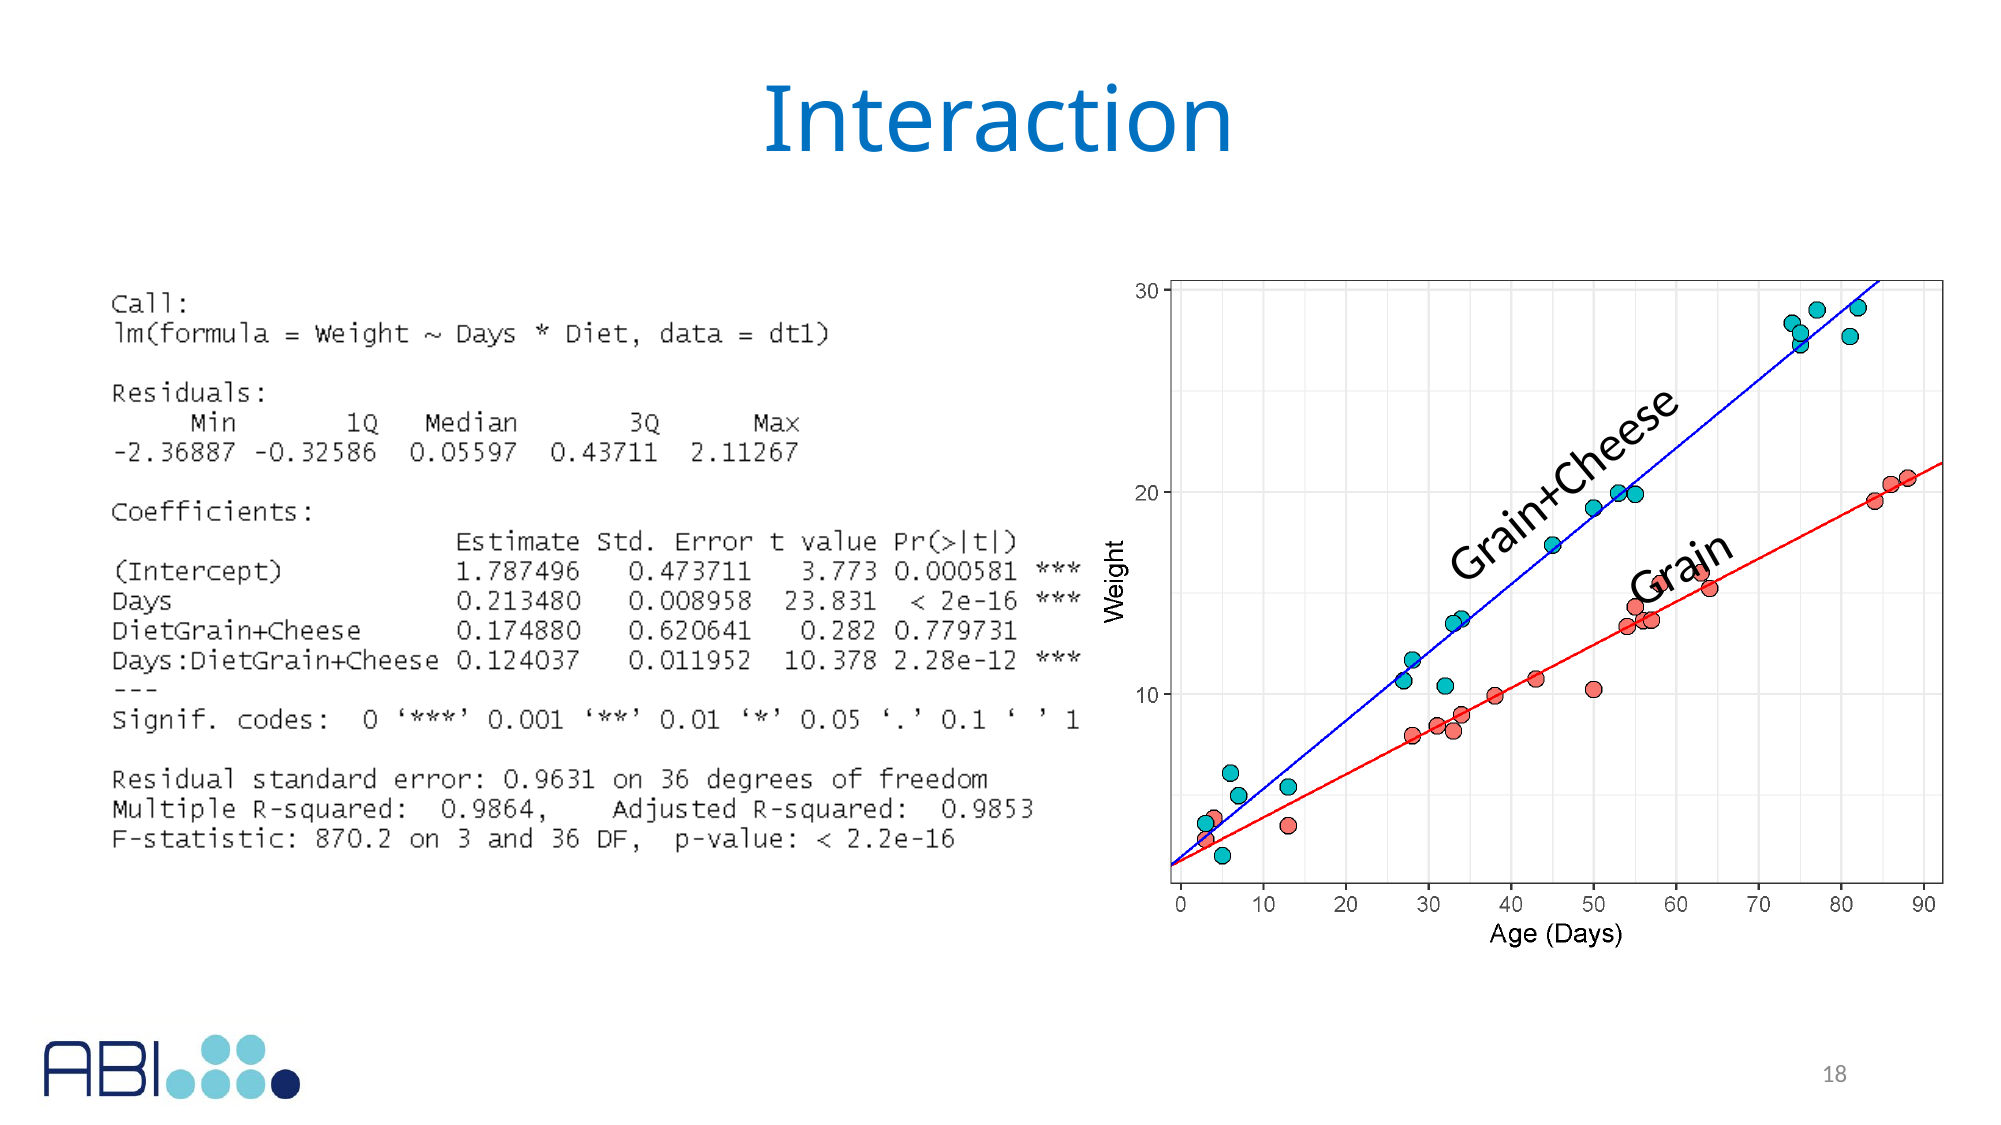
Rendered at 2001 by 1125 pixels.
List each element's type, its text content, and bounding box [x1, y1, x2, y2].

picture [30, 1018, 306, 1109]
picture [108, 267, 1956, 960]
title Interaction [137, 59, 1863, 185]
slide_number 18 [1412, 1042, 1863, 1103]
